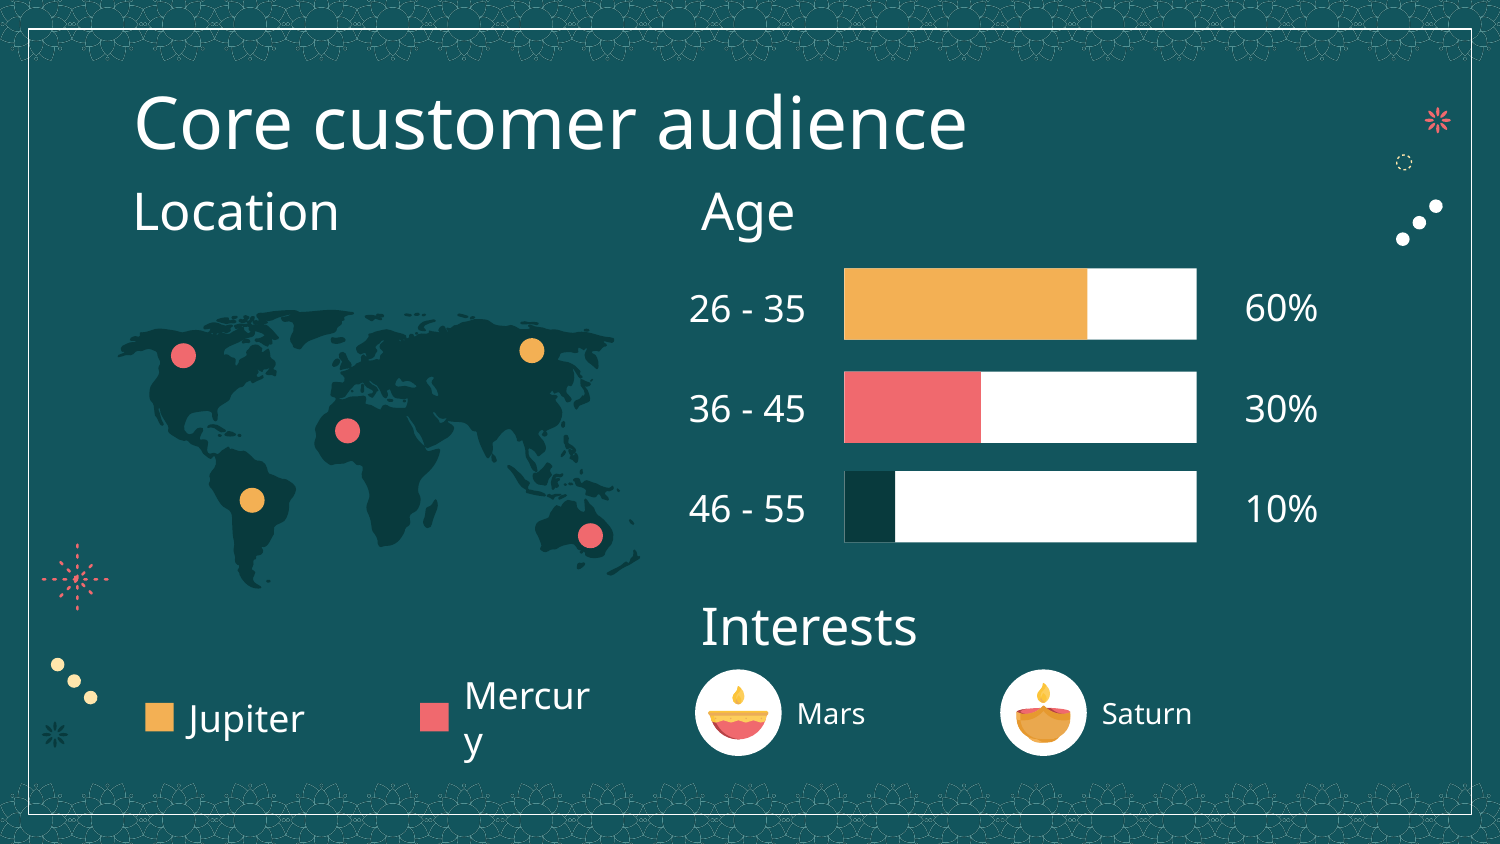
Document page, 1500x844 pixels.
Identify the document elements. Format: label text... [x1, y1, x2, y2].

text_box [708, 685, 769, 740]
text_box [1016, 682, 1071, 743]
text_box Age [686, 184, 1095, 256]
text_box Jupiter [173, 691, 338, 743]
text_box Interests [686, 578, 1094, 650]
text_box [1000, 669, 1087, 743]
text_box 60% [1211, 267, 1352, 346]
picture [0, 783, 1500, 844]
text_box Saturn [1086, 689, 1220, 736]
title Core customer audience [118, 72, 1382, 167]
text_box [981, 371, 1197, 443]
picture [29, 783, 1471, 814]
picture [0, 0, 1500, 61]
text_box [420, 702, 449, 732]
text_box 46 - 55 [655, 472, 840, 544]
text_box Location [117, 184, 452, 256]
text_box 36 - 45 [655, 371, 840, 443]
text_box Mars [781, 689, 915, 736]
text_box [145, 702, 174, 732]
text_box [844, 268, 1088, 340]
text_box [695, 669, 782, 738]
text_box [116, 309, 641, 589]
text_box [844, 471, 896, 543]
text_box [844, 371, 981, 443]
text_box 26 - 35 [655, 268, 840, 346]
text_box [896, 471, 1197, 543]
text_box 30% [1211, 371, 1352, 443]
text_box [714, 749, 762, 756]
text_box 10% [1211, 471, 1352, 543]
text_box Mercury [448, 691, 622, 743]
text_box [1025, 752, 1062, 756]
text_box [1088, 268, 1197, 340]
picture [29, 30, 1471, 61]
